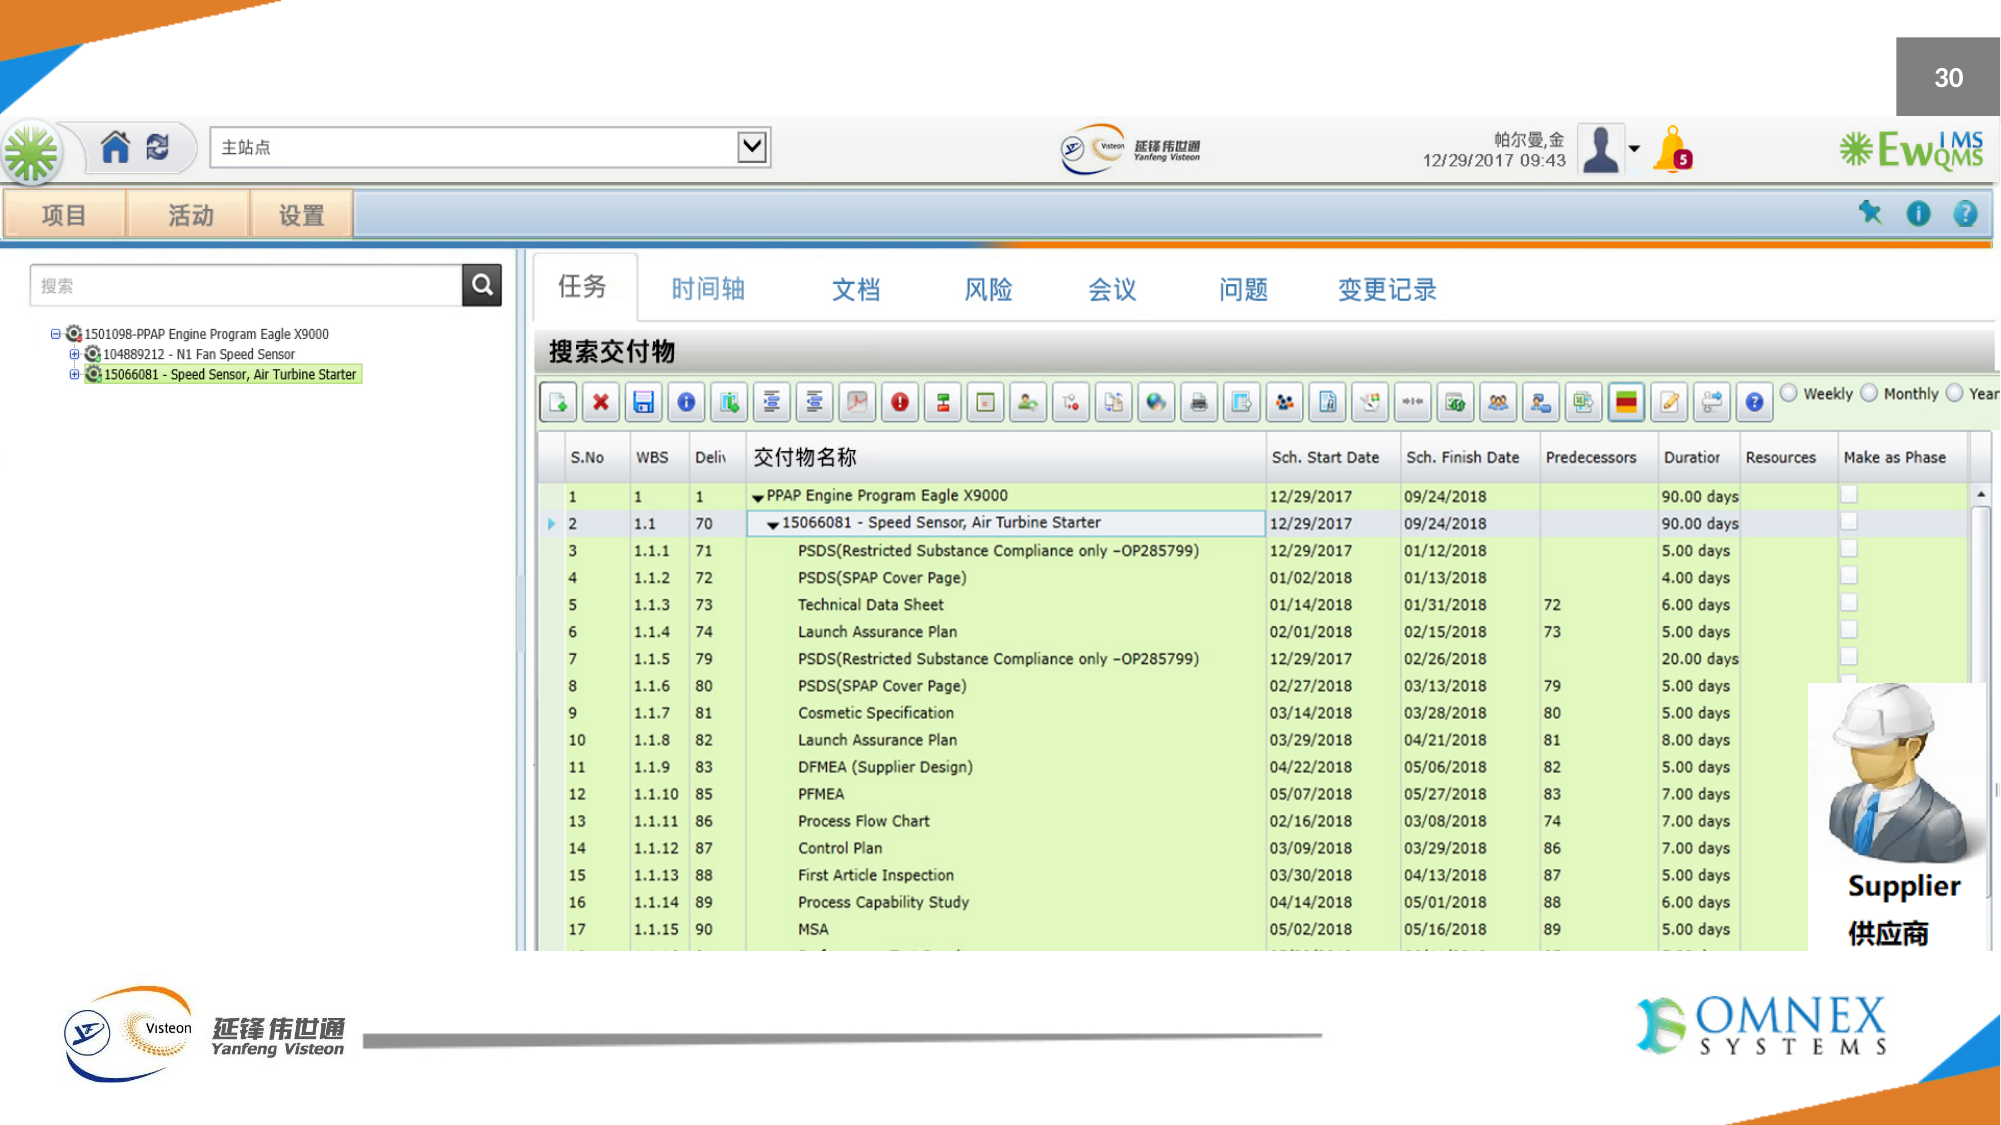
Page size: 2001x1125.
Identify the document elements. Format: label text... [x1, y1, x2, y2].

picture [58, 971, 1354, 1083]
picture [1616, 987, 1897, 1069]
picture [0, 0, 2000, 951]
slide_number 30 [1919, 46, 2000, 106]
picture [1719, 1012, 2001, 1125]
